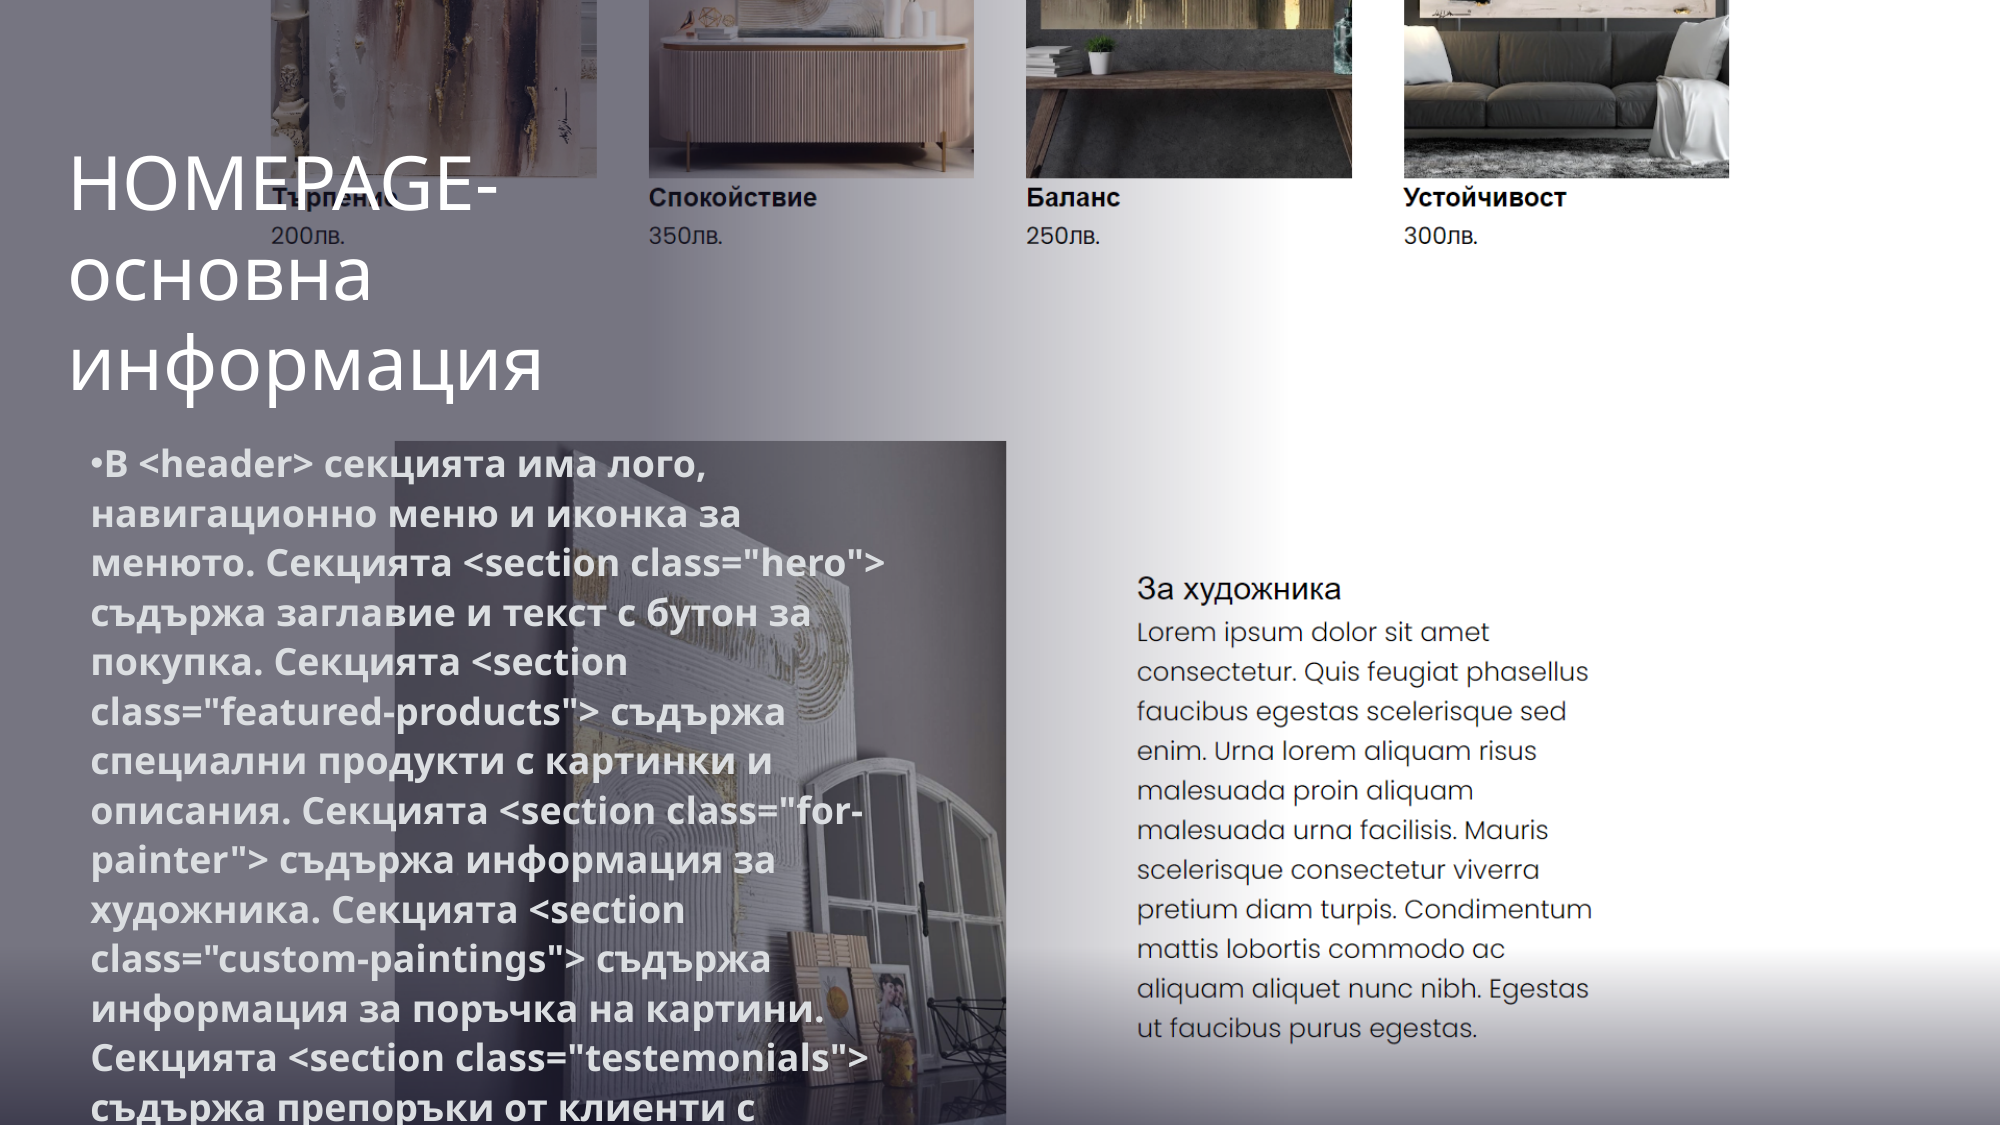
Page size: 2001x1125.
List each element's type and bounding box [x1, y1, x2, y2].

list [0, 0, 2000, 1125]
